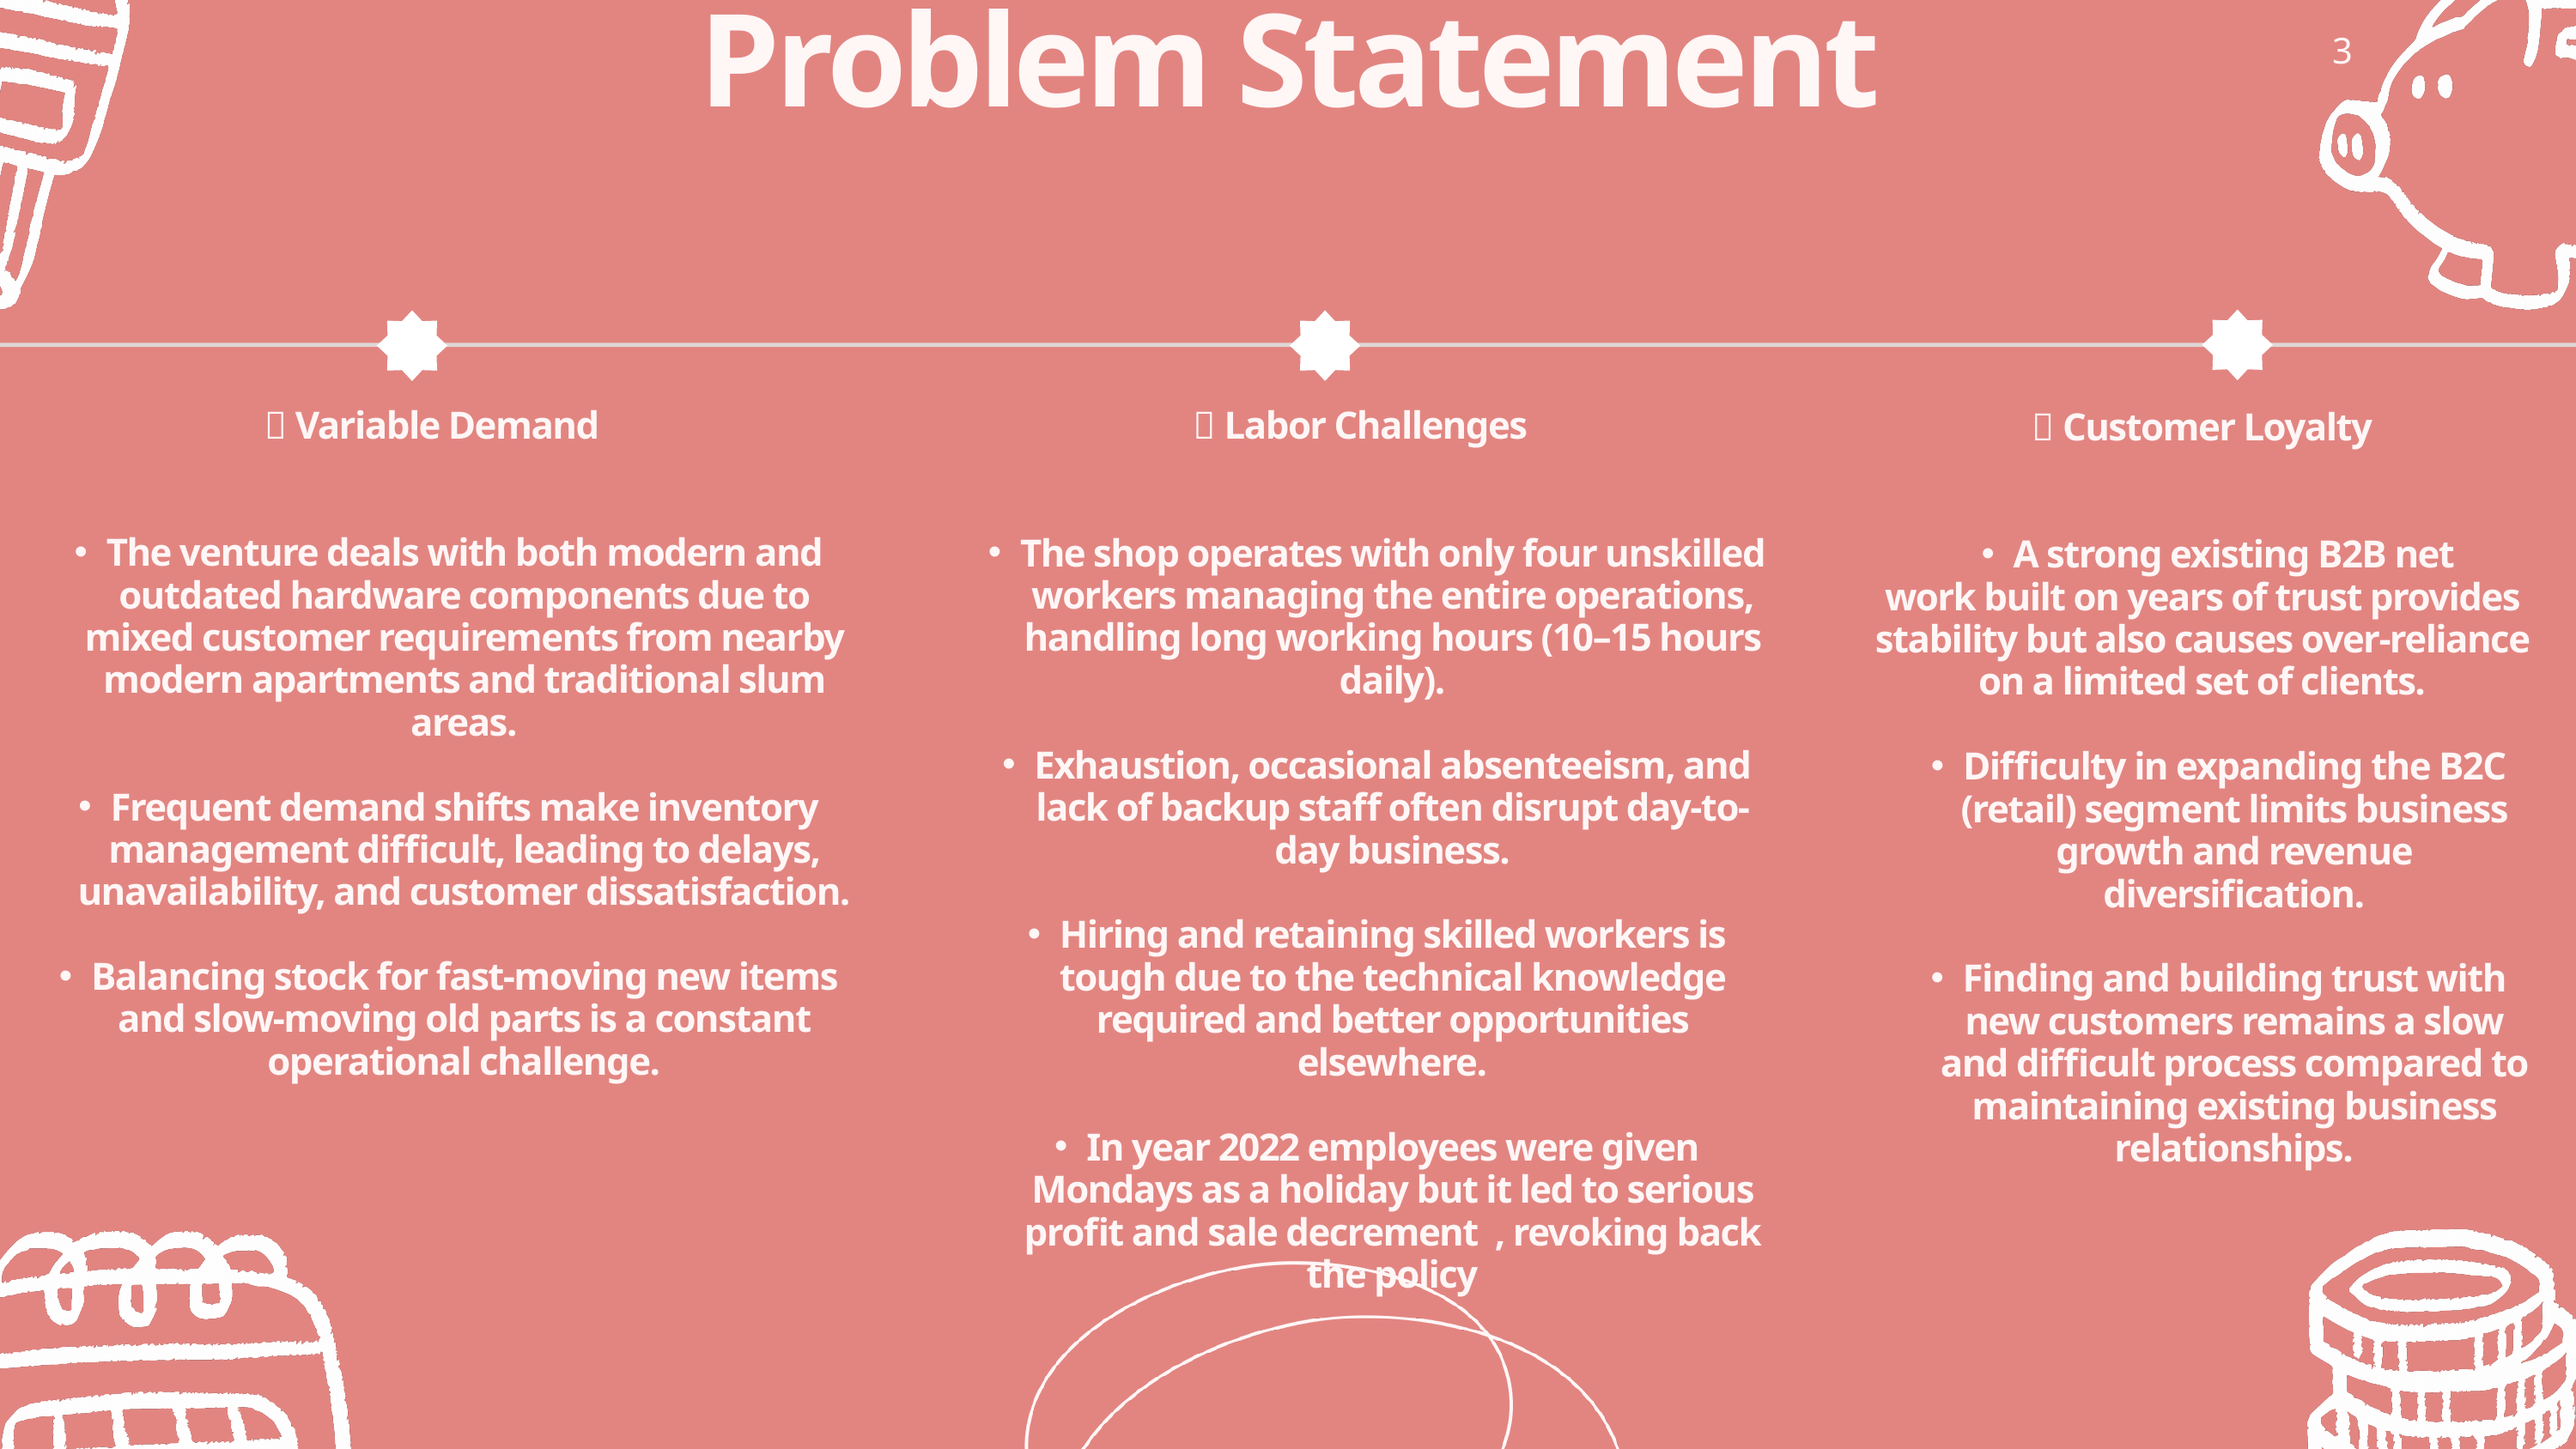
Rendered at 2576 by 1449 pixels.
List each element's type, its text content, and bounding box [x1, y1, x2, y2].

text_box Problem Statement [501, 0, 2078, 133]
text_box 3 [2332, 21, 2354, 72]
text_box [376, 310, 448, 382]
text_box 🔹 Variable Demand The venture deals with both modern and outdated hardware components due to mixed customer requirements from nearby modern apartments and traditional slum areas. Frequent demand shifts make inventory management difficult, leading to delays, unavailability, and customer dissatisfaction. Balancing stock for fast-moving new items and slow-moving old parts is a constant operational challenge. [0, 404, 865, 1125]
text_box [0, 1228, 428, 1449]
text_box [1022, 1259, 1629, 1449]
text_box [2278, 1228, 2576, 1449]
text_box 🔹 Labor Challenges The shop operates with only four unskilled workers managing the entire operations, handling long working hours (10–15 hours daily). Exhaustion, occasional absenteeism, and lack of backup staff often disrupt day-to-day business. Hiring and retaining skilled workers is tough due to the technical knowledge required and better opportunities elsewhere. In year 2022 employees were given Mondays as a holiday but it led to serious profit and sale decrement , revoking back the policy [949, 404, 1771, 1296]
text_box [0, 0, 131, 310]
text_box [2318, 0, 2576, 310]
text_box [1289, 310, 1361, 382]
text_box 🔹 Customer Loyalty A strong existing B2B net work built on years of trust provides stability but also causes over-reliance on a limited set of clients. Difficulty in expanding the B2C (retail) segment limits business growth and revenue diversification. Finding and building trust with new customers remains a slow and difficult process compared to maintaining existing business relationships. [1872, 405, 2532, 1212]
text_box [2202, 309, 2274, 381]
